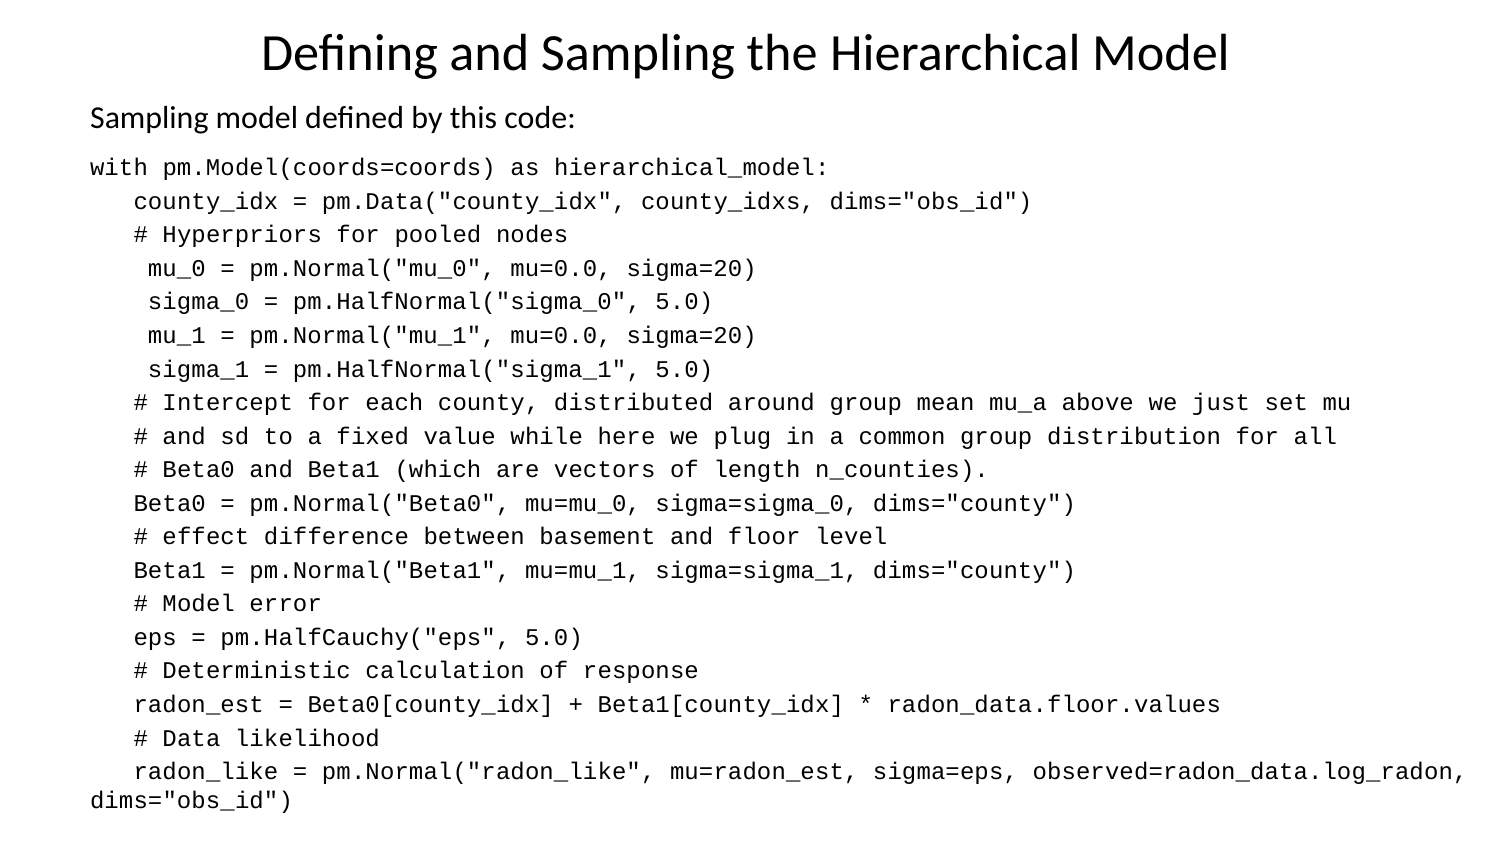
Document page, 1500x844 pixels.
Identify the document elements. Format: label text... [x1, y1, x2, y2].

title Defining and Sampling the Hierarchical Model [70, 10, 1421, 89]
list Sampling model defined by this code: with pm.Model(coords=coords) as hierarchical_model: county_idx = pm.Data("county_idx", county_idxs, dims="obs_id") # Hyperpriors for pooled nodes mu_0 = pm.Normal("mu_0", mu=0.0, sigma=20) sigma_0 = pm.HalfNormal("sigma_0", 5.0) mu_1 = pm.Normal("mu_1", mu=0.0, sigma=20) sigma_1 = pm.HalfNormal("sigma_1", 5.0) # Intercept for each county, distributed around group mean mu_a above we just set mu # and sd to a fixed value while here we plug in a common group distribution for all # Beta0 and Beta1 (which are vectors of length n_counties). Beta0 = pm.Normal("Beta0", mu=mu_0, sigma=sigma_0, dims="county") # effect difference between basement and floor level Beta1 = pm.Normal("Beta1", mu=mu_1, sigma=sigma_1, dims="county") # Model error eps = pm.HalfCauchy("eps", 5.0) # Deterministic calculation of response radon_est = Beta0[county_idx] + Beta1[county_idx] * radon_data.floor.values # Data likelihood radon_like = pm.Normal("radon_like", mu=radon_est, sigma=eps, observed=radon_data.log_radon, dims="obs_id") [75, 88, 1492, 844]
